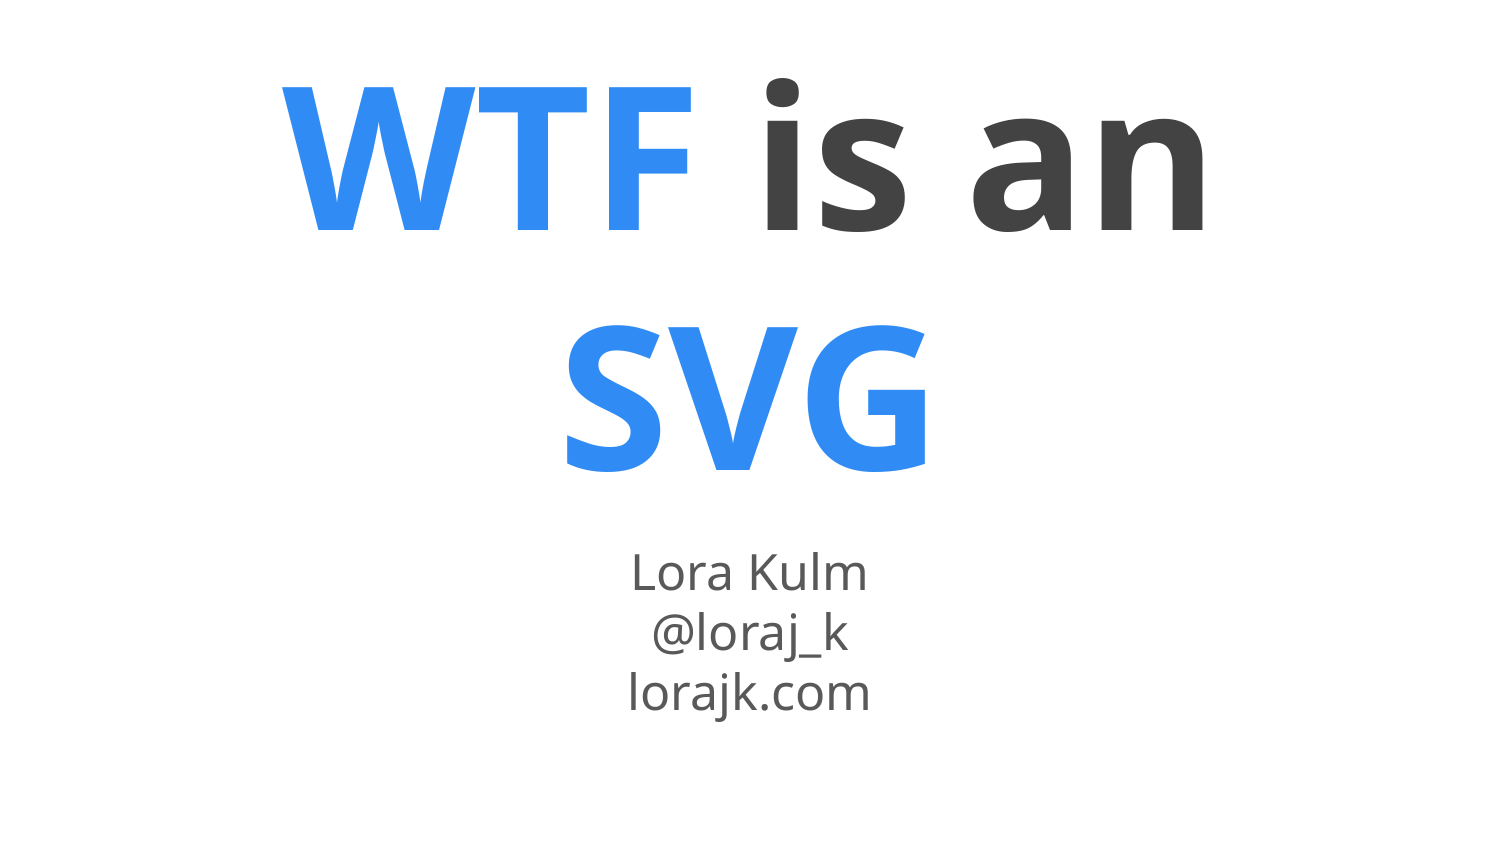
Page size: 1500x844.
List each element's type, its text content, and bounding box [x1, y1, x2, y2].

subtitle Lora Kulm @loraj_k lorajk.com [51, 525, 1449, 656]
title WTF is an SVG [51, 188, 1449, 525]
